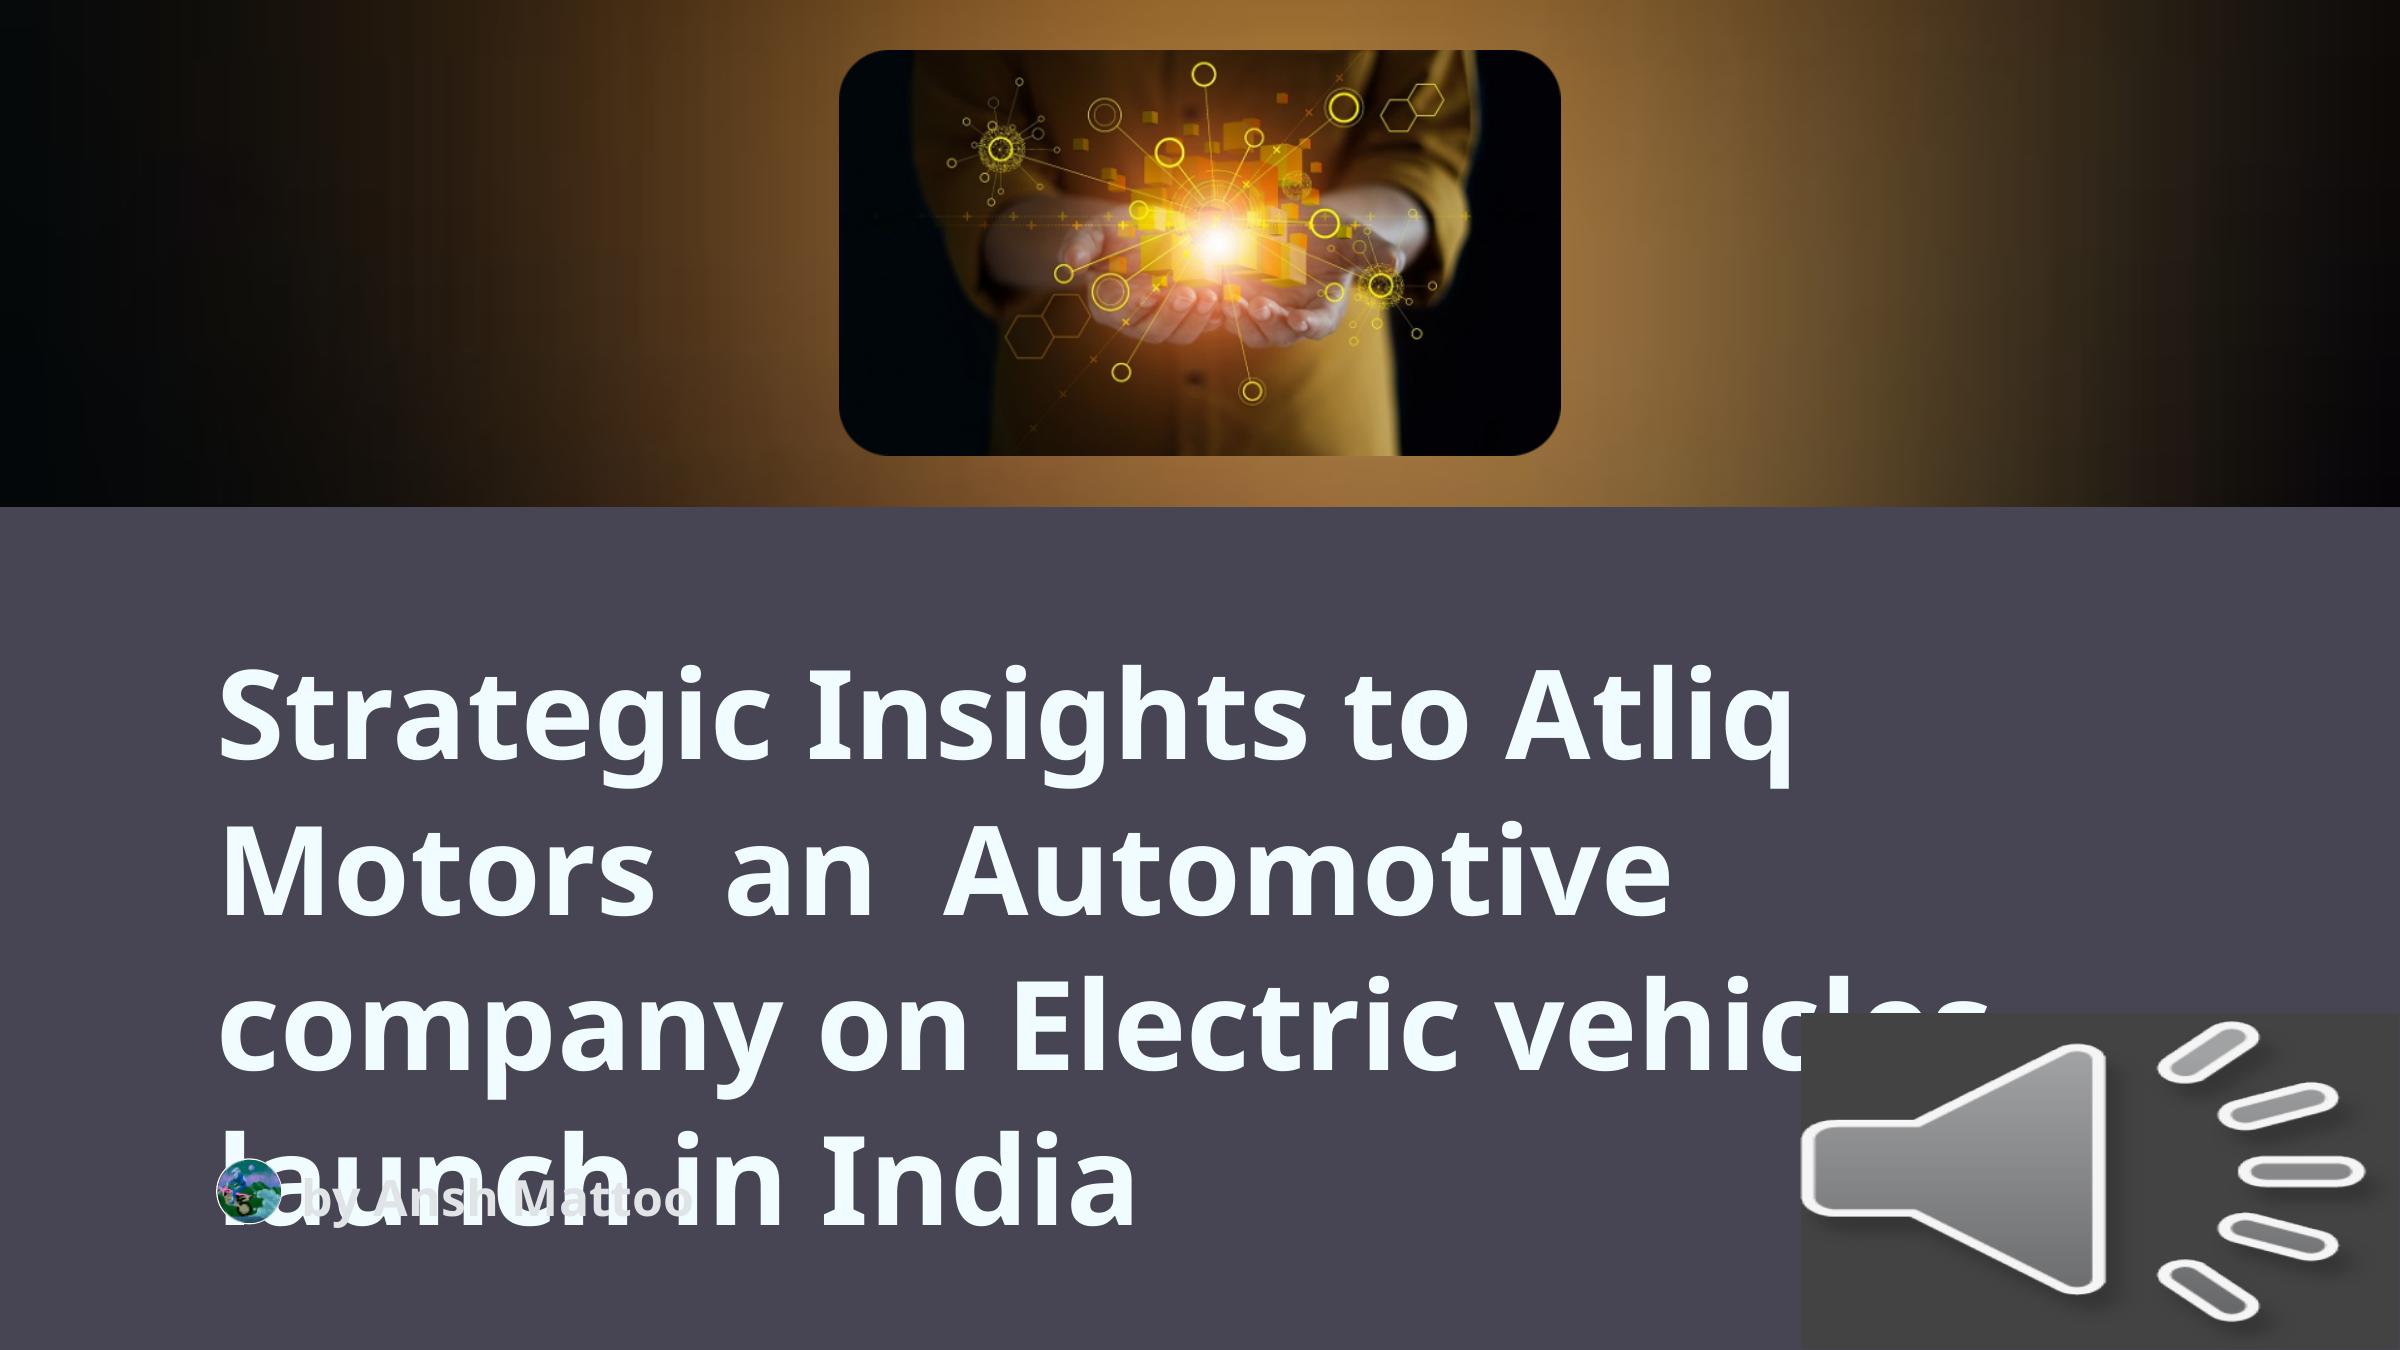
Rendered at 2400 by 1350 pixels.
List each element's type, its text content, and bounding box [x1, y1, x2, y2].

text_box Strategic Insights to Atliq Motors an Automotive company on Electric vehicles launch in India [216, 629, 2184, 1096]
picture [1799, 1012, 2400, 1350]
picture [0, 0, 2400, 507]
text_box by Ansh Mattoo [301, 1155, 647, 1227]
picture [217, 1160, 281, 1223]
